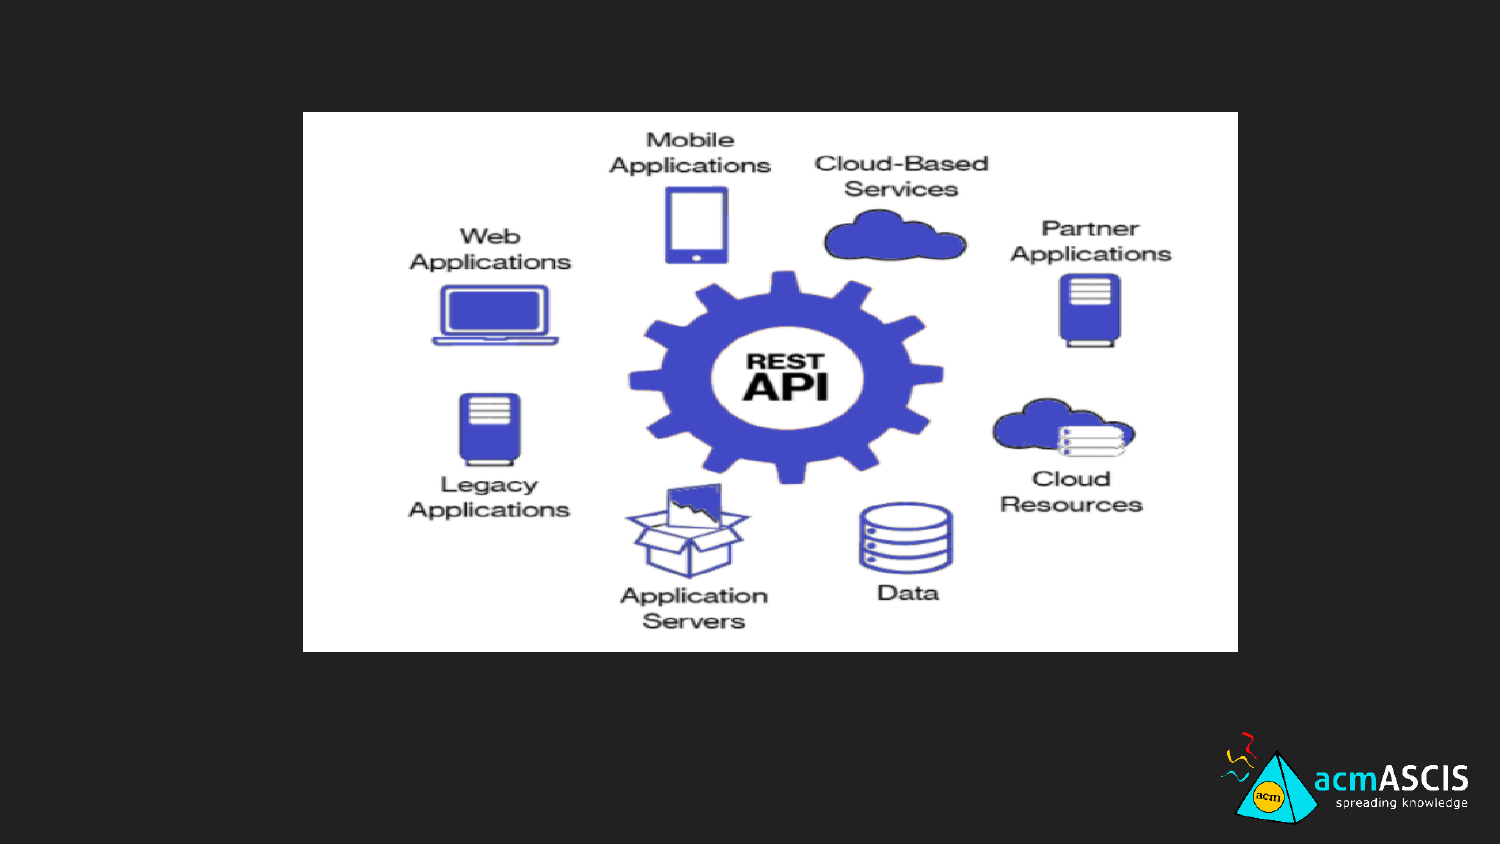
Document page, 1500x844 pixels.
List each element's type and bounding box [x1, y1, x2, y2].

picture [302, 112, 1238, 653]
picture [1221, 732, 1468, 825]
